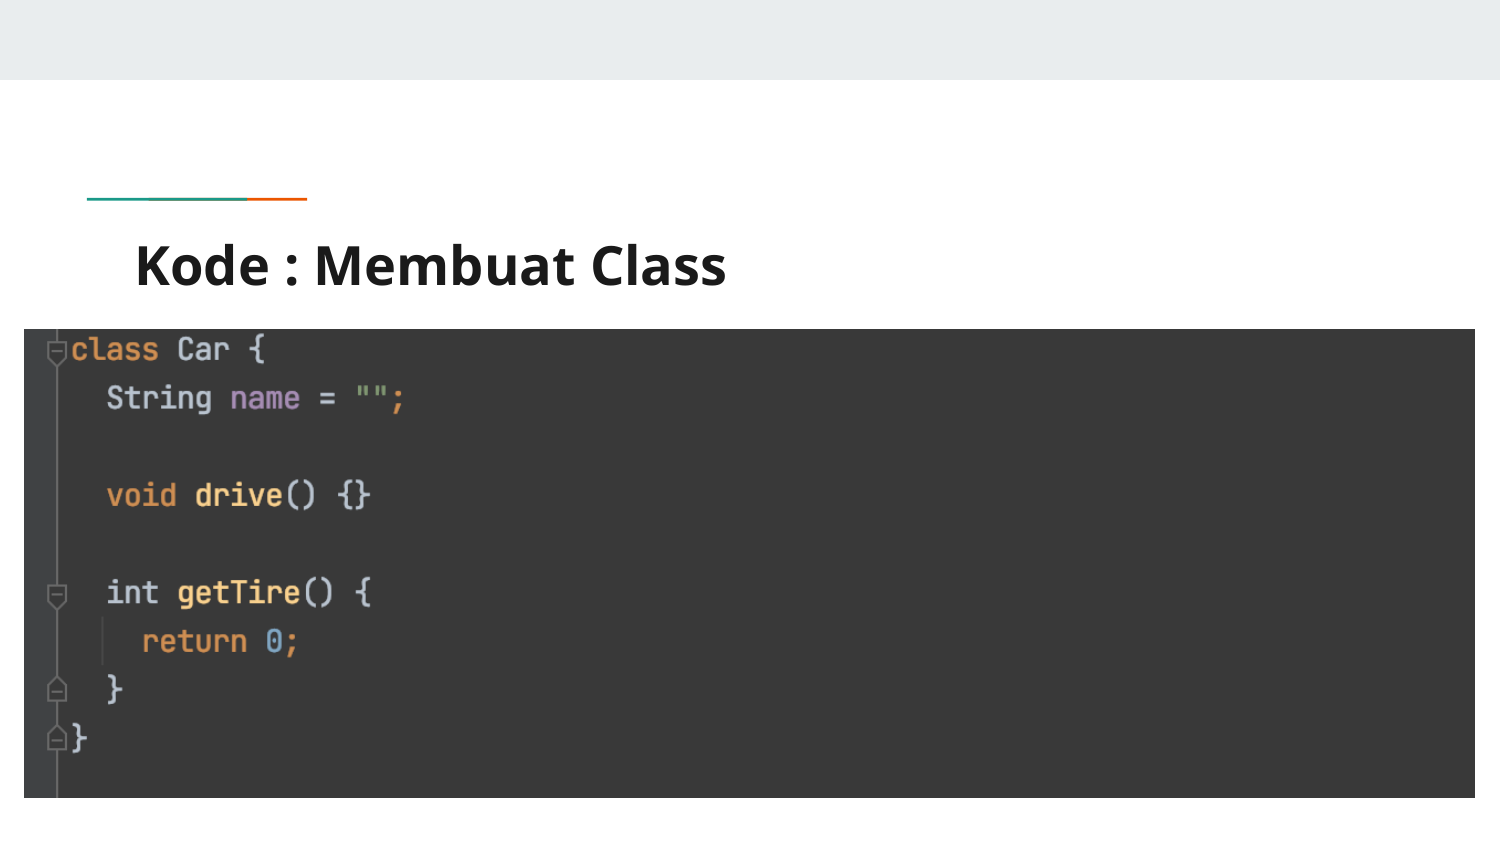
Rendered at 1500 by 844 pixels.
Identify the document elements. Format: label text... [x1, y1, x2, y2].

title Kode : Membuat Class [119, 216, 1381, 305]
picture [24, 328, 1476, 798]
